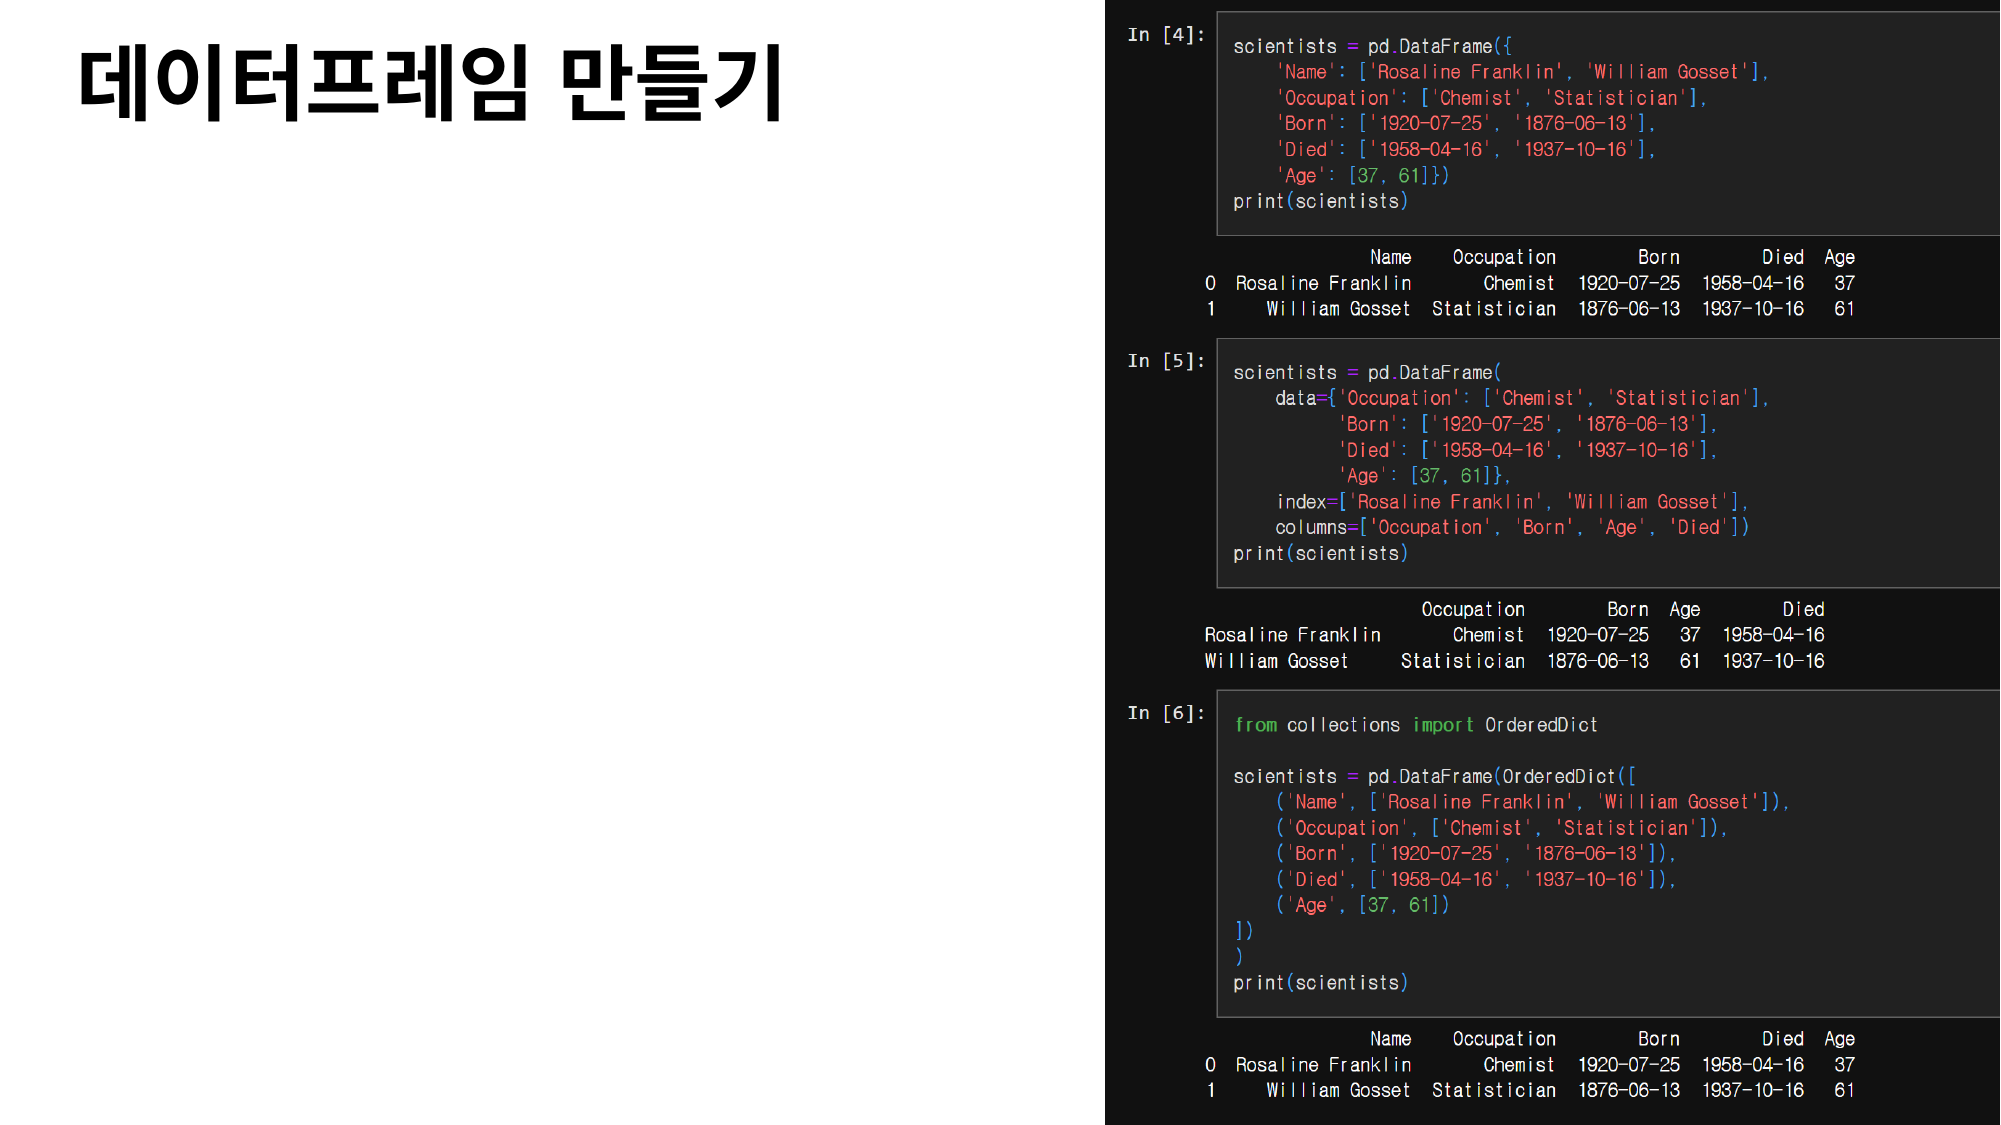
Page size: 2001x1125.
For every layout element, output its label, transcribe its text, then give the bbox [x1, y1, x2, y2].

text_box 데이터프레임 만들기 [61, 24, 804, 139]
picture [1105, 0, 2000, 1125]
